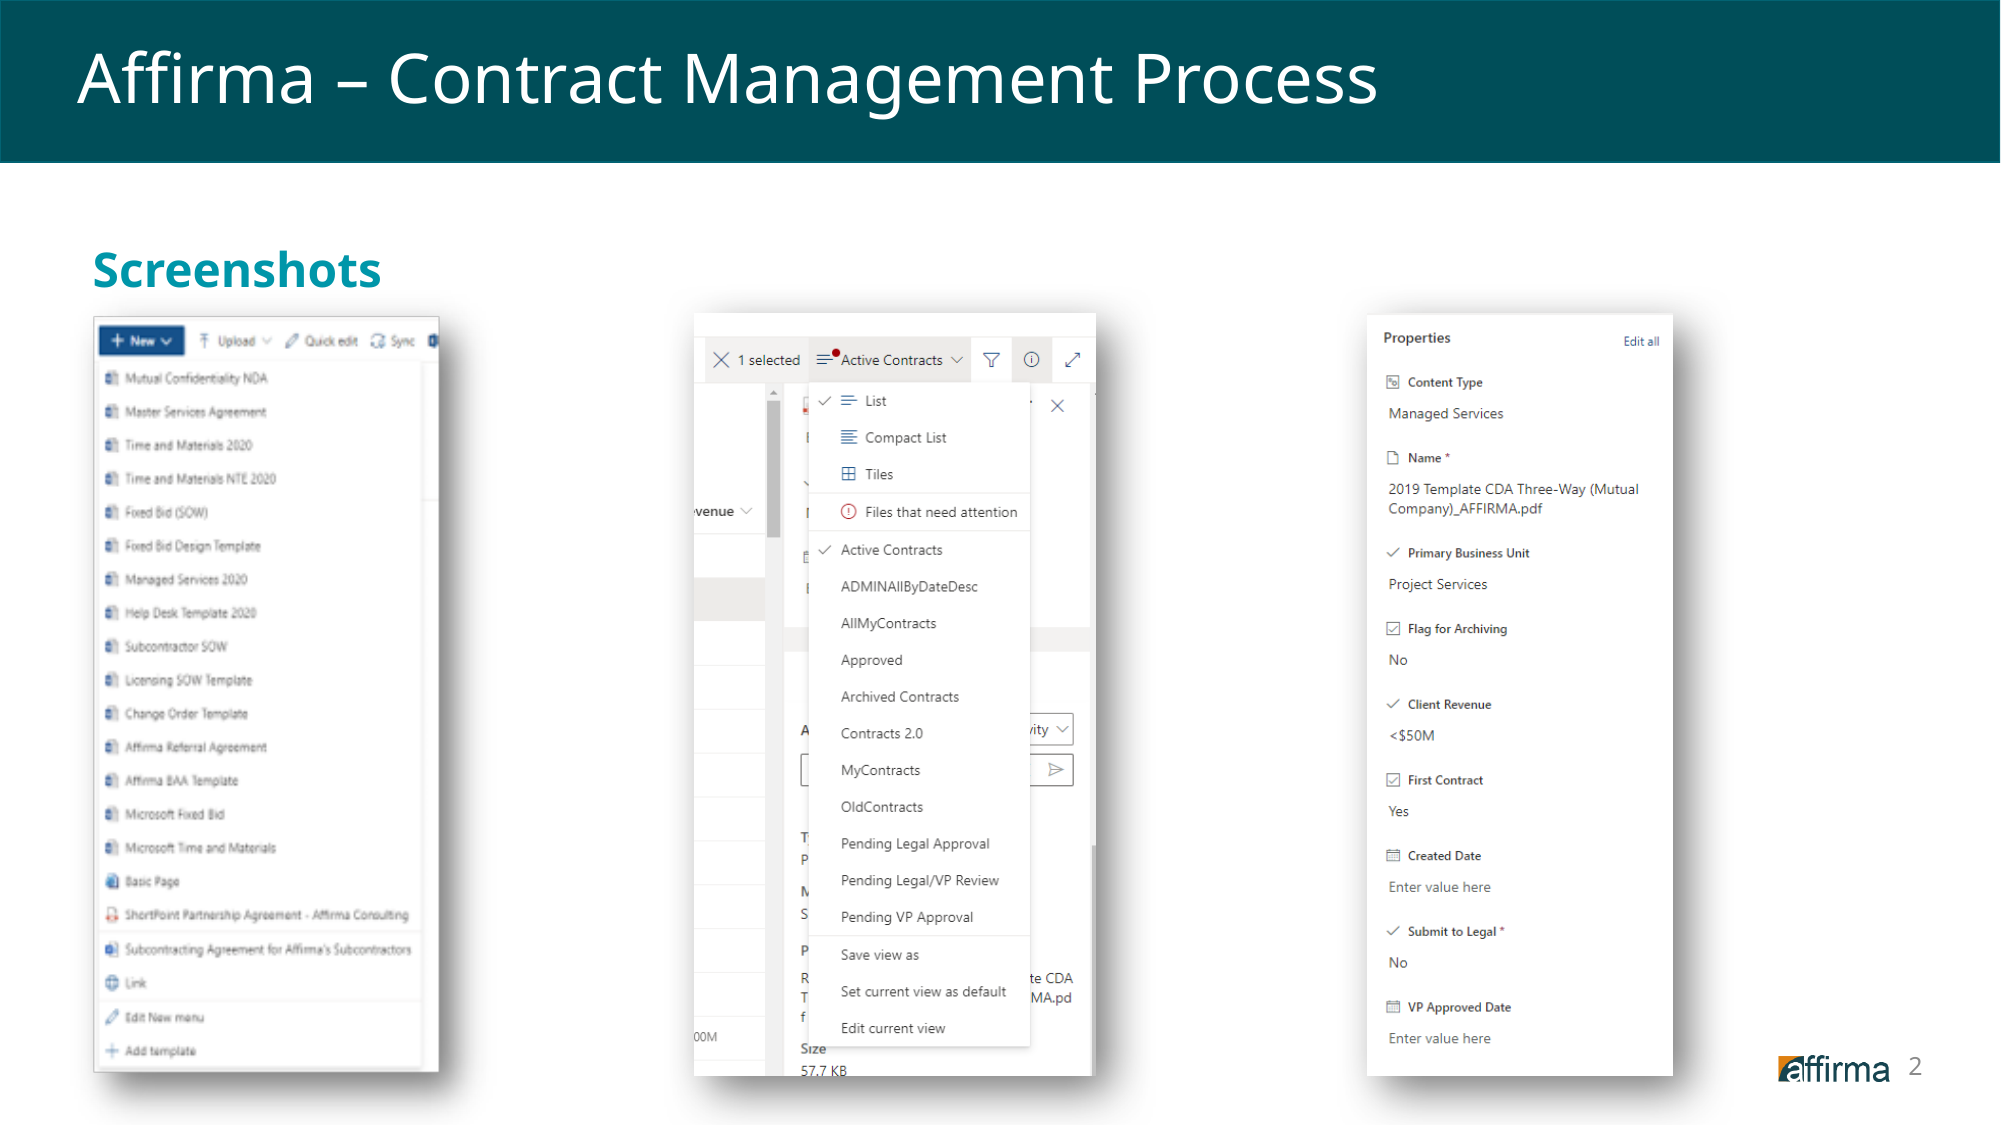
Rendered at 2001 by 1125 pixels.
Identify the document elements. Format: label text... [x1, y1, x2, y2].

picture [61, 281, 504, 1125]
title Affirma – Contract Management Process [62, 37, 1938, 125]
picture [1775, 1050, 1850, 1088]
slide_number 2 [1850, 1042, 1938, 1093]
text_box Screenshots [77, 232, 881, 369]
picture [1367, 313, 1673, 1077]
picture [694, 313, 1096, 1077]
